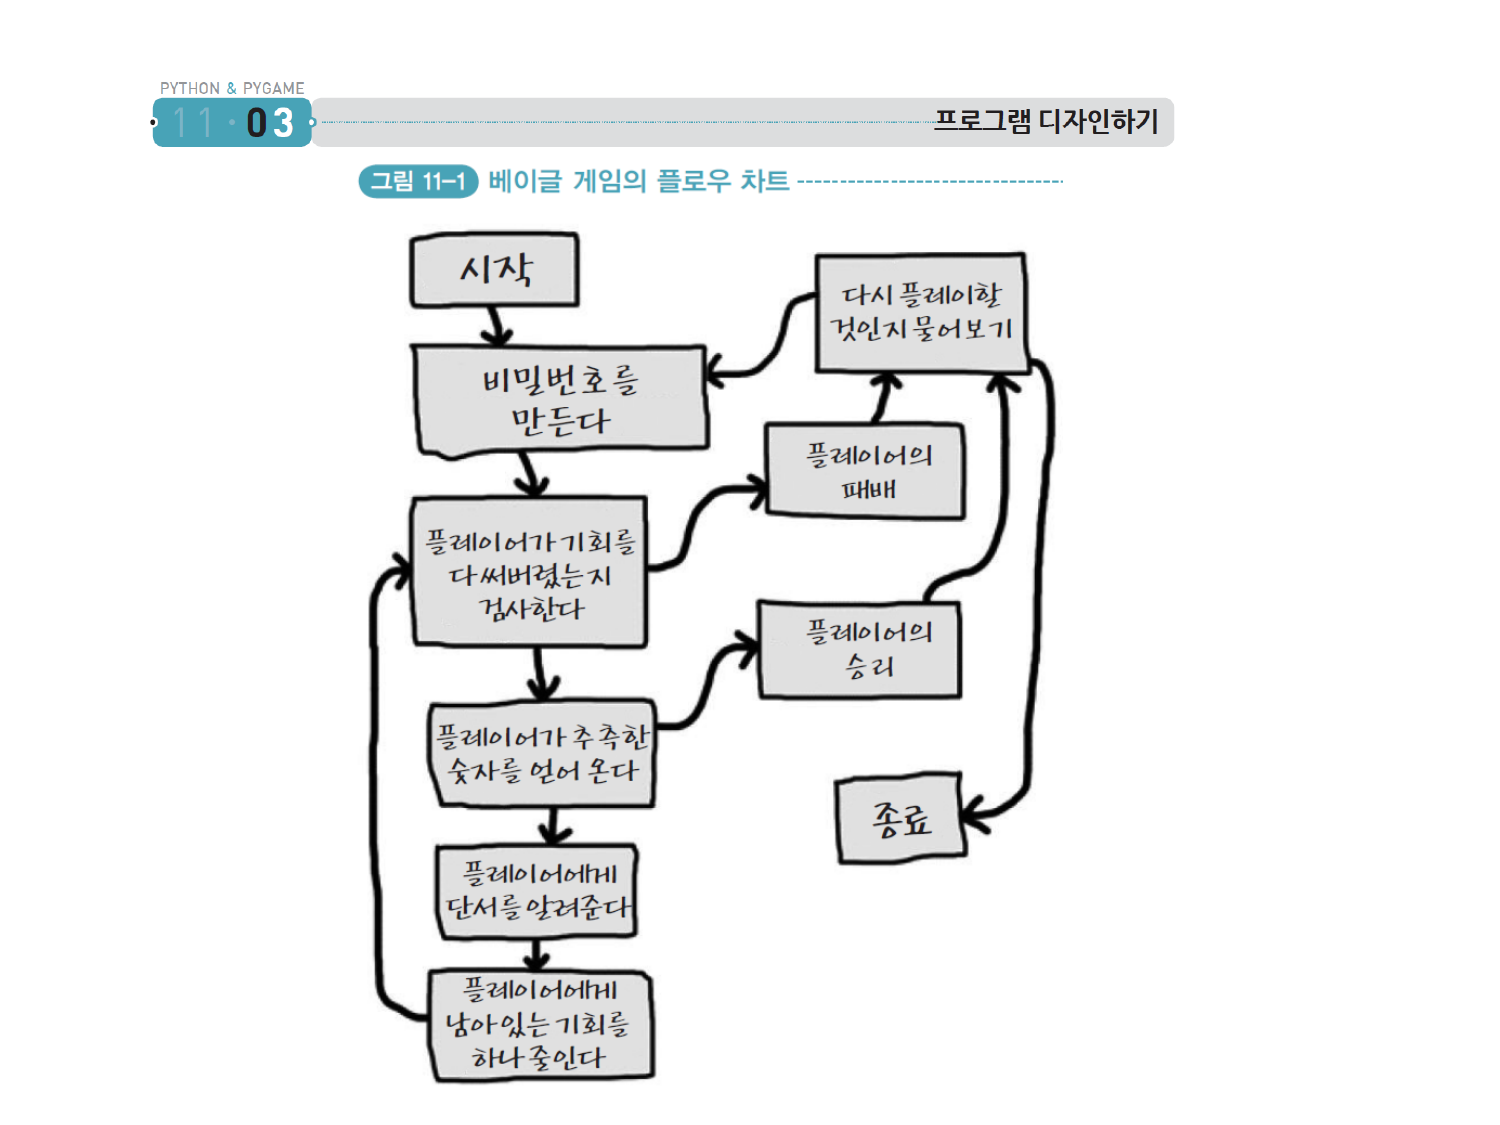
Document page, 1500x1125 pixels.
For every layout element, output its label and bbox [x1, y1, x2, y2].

picture [348, 160, 1064, 1093]
picture [146, 77, 1179, 151]
